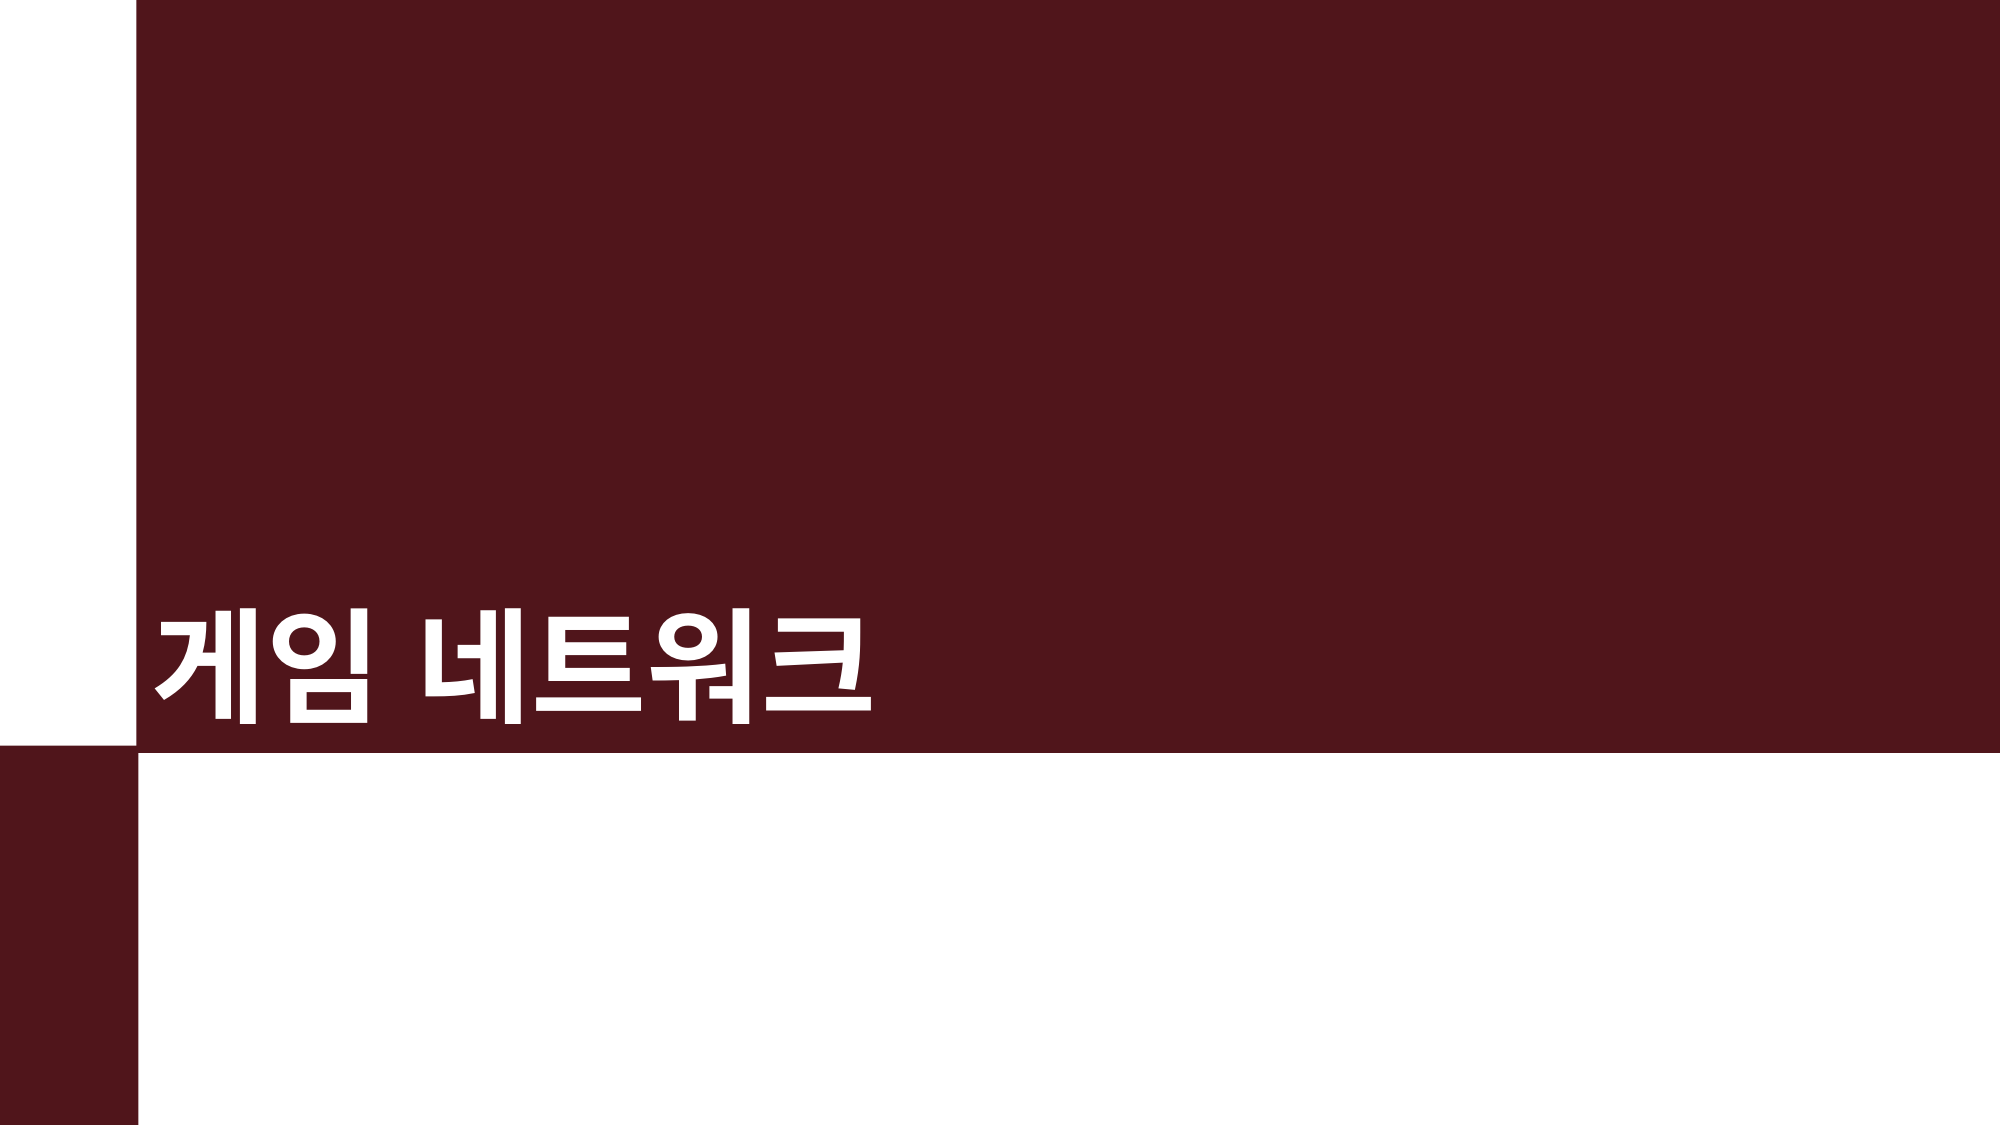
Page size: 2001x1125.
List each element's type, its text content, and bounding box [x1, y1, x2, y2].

title 게임 네트워크 [136, 280, 1982, 749]
